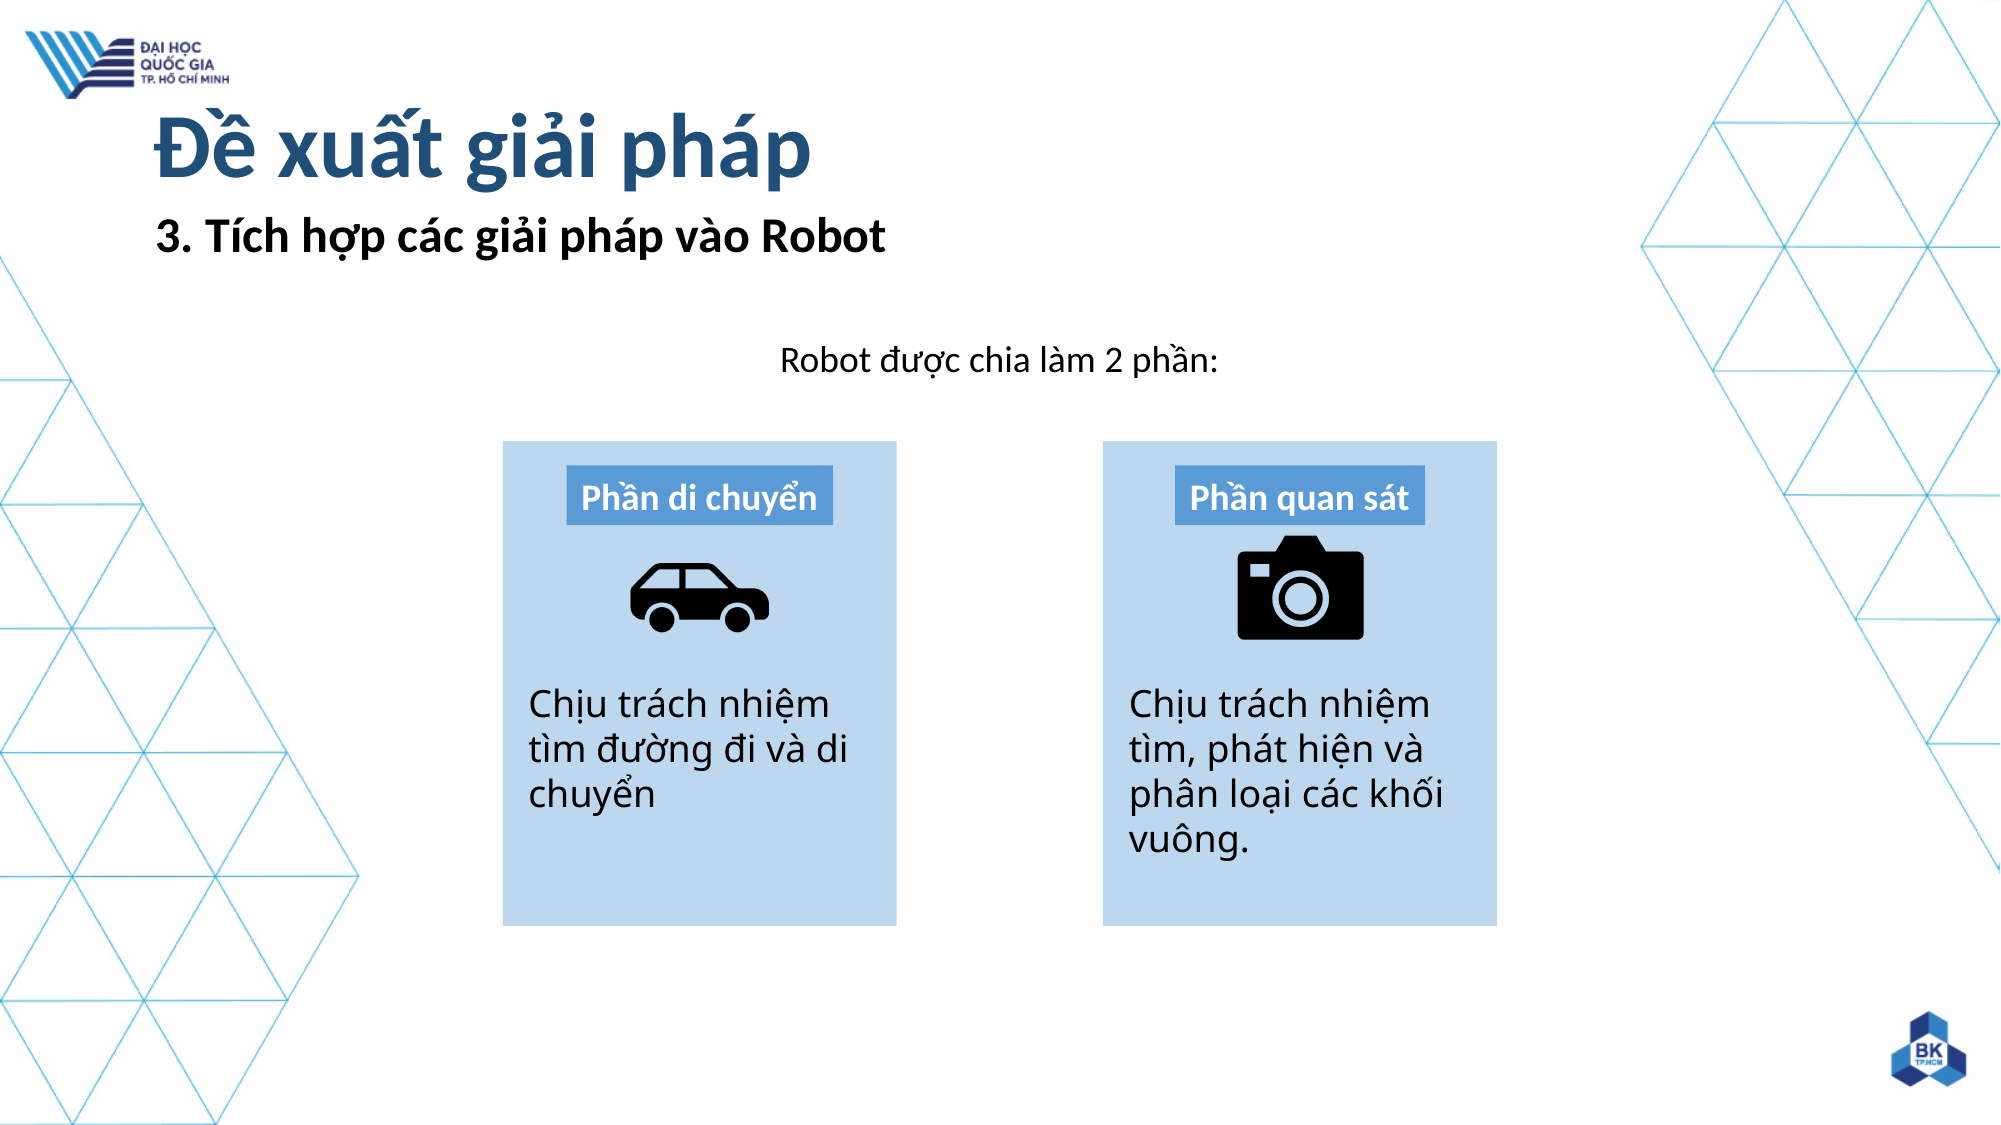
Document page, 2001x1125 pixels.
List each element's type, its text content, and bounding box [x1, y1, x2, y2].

text_box Robot được chia làm 2 phần: [765, 327, 1235, 388]
picture [0, 0, 2001, 1125]
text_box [502, 441, 1498, 926]
title Đề xuất giải pháp [137, 39, 1863, 258]
text_box 3. Tích hợp các giải pháp vào Robot [140, 194, 903, 270]
